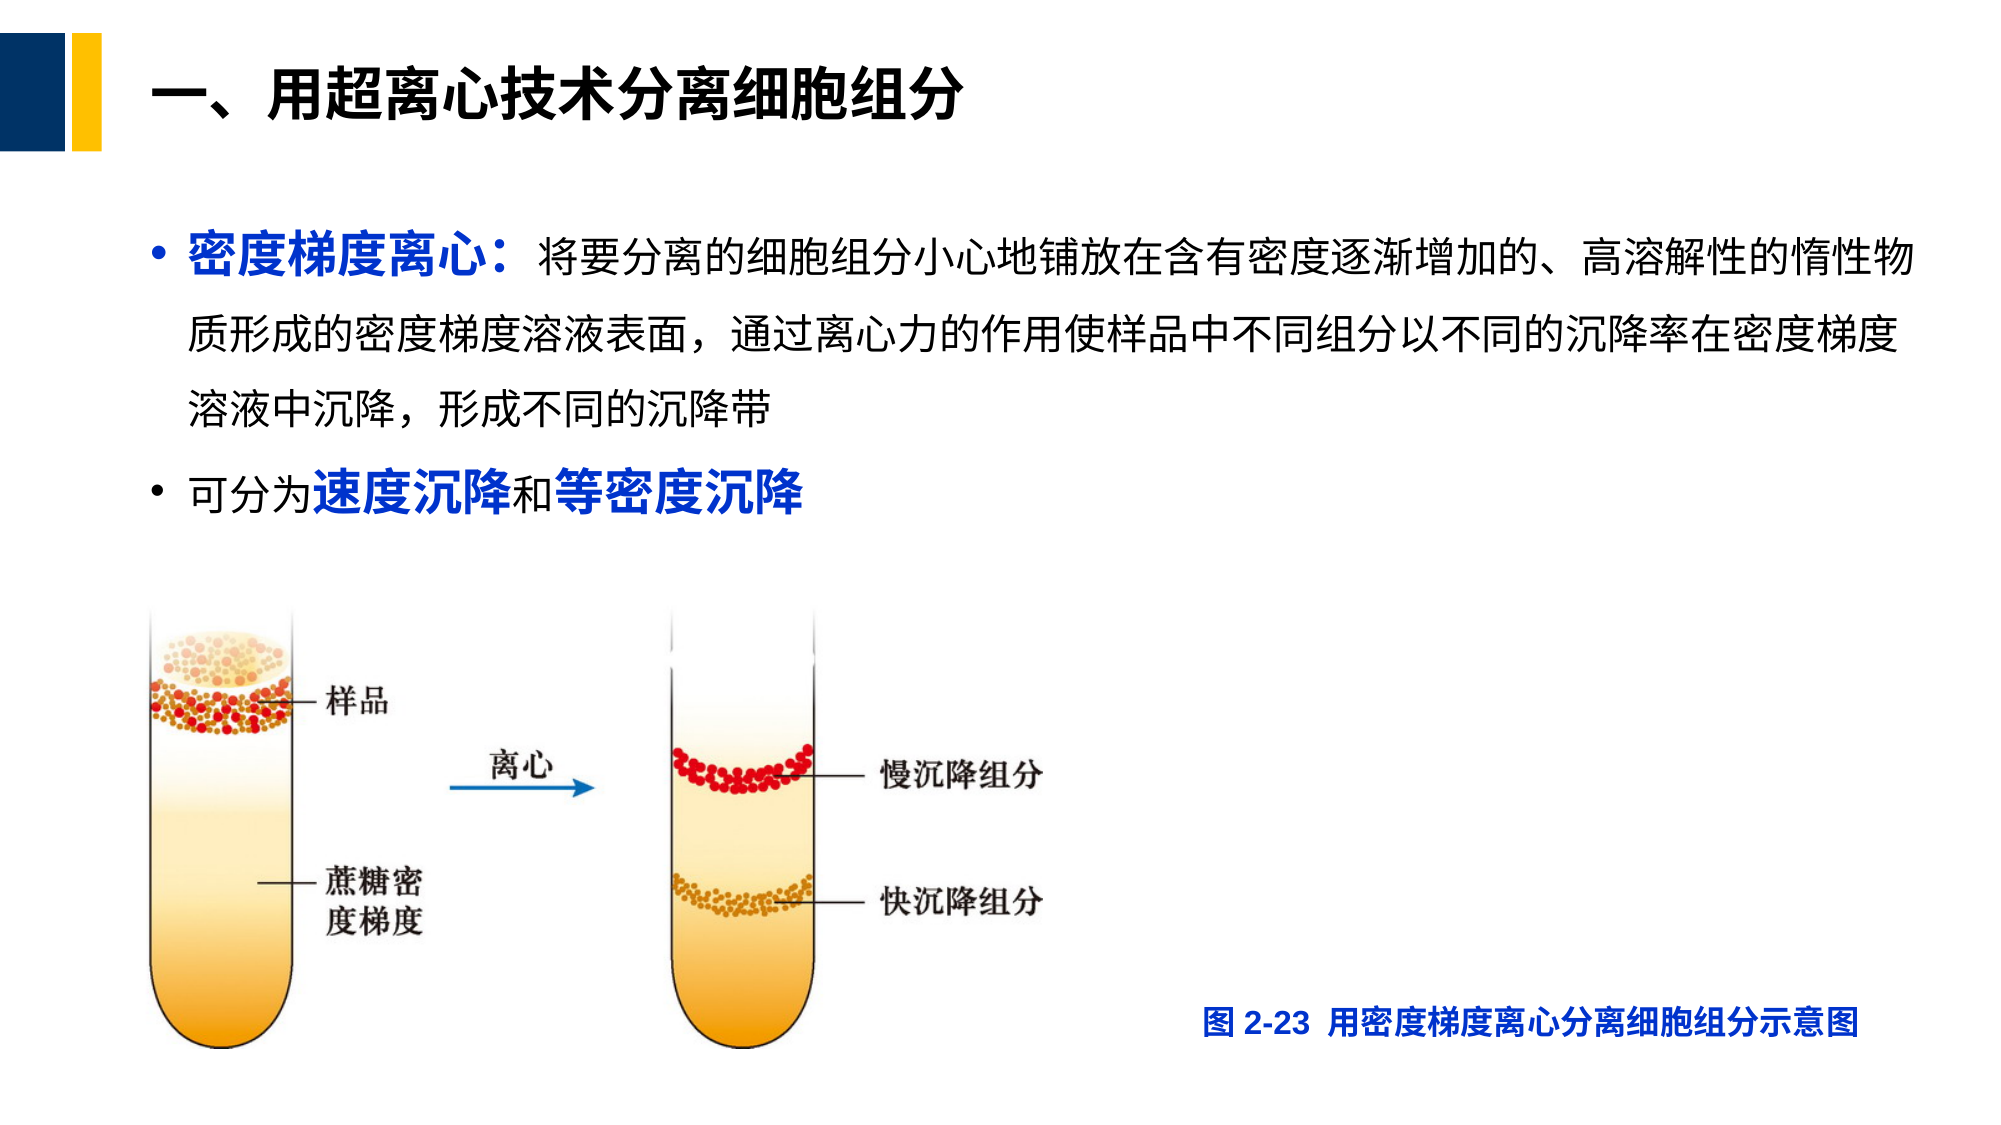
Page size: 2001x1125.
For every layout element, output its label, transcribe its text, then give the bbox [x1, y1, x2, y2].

picture [87, 576, 1043, 1049]
title 一、用超离心技术分离细胞组分 [135, 33, 1950, 152]
text_box 图2-23 用密度梯度离心分离细胞组分示意图 [1149, 988, 1913, 1049]
list 密度梯度离心：将要分离的细胞组分小心地铺放在含有密度逐渐增加的、高溶解性的惰性物质形成的密度梯度溶液表面，通过离心力的作用使样品中不同组分以不同的沉降率在密度梯度溶液中沉降，形成不同的沉降带 可分为速度沉降和等密度沉降 [135, 200, 1950, 1092]
